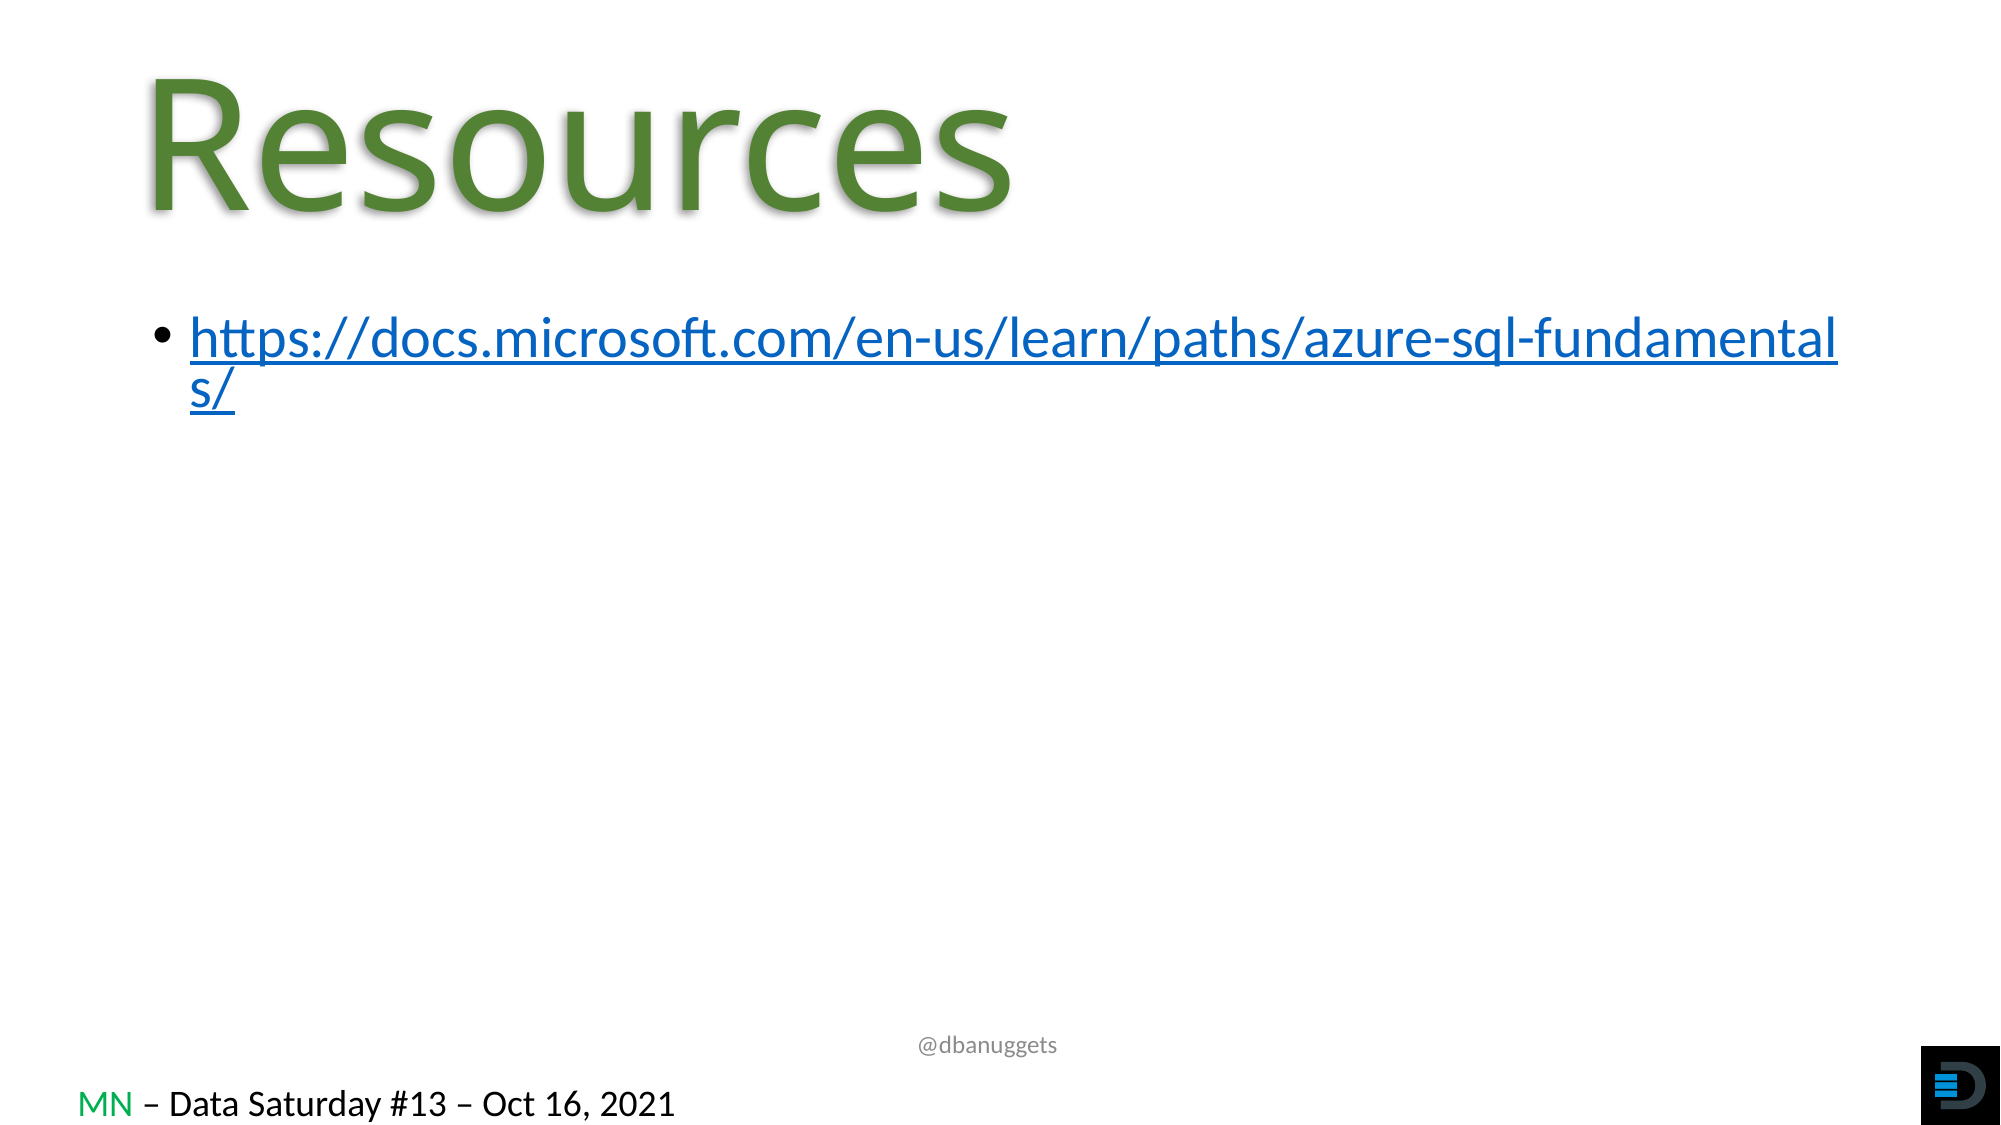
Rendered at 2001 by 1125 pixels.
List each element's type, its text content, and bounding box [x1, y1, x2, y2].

text_box Resources [123, 19, 2000, 254]
footer @dbanuggets [649, 1013, 1325, 1074]
picture [1921, 1046, 2000, 1125]
list https://docs.microsoft.com/en-us/learn/paths/azure-sql-fundamentals/ [137, 299, 1863, 1014]
